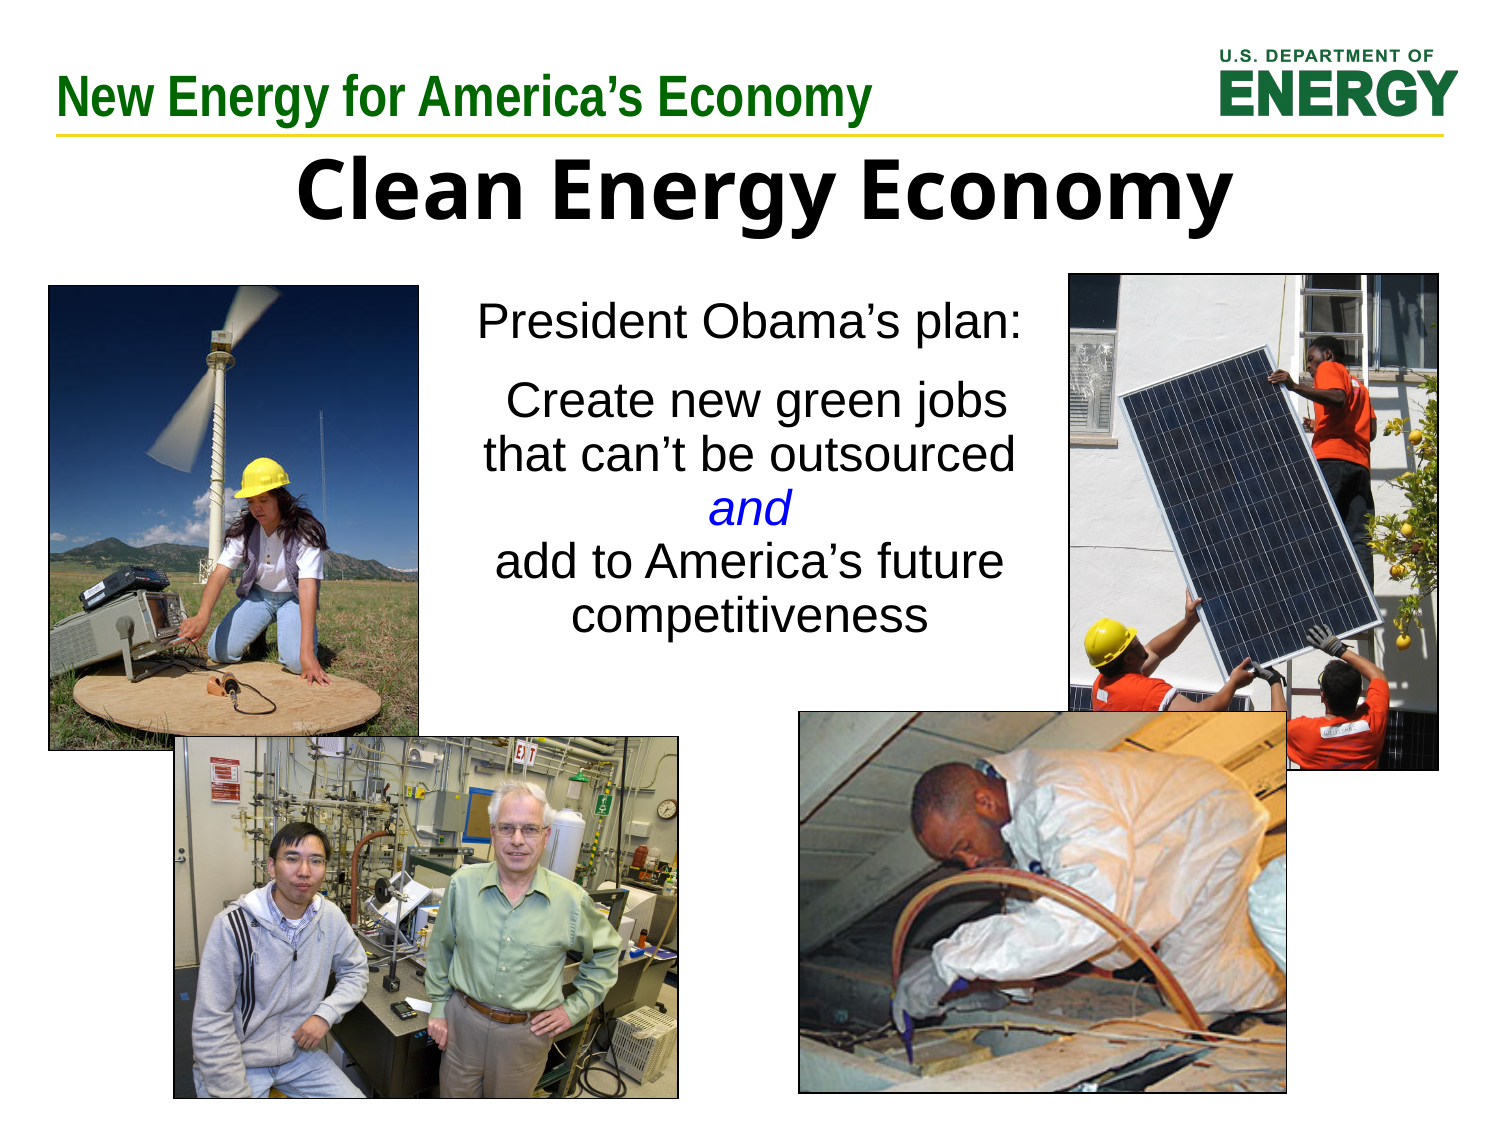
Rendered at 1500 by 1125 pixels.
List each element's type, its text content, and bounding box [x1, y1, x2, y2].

text_box New Energy for America’s Economy [41, 50, 893, 136]
text_box President Obama’s plan: Create new green jobs that can’t be outsourced and add to America’s future competitiveness [437, 287, 1063, 652]
text_box Clean Energy Economy [29, 110, 1500, 263]
picture [49, 285, 678, 1098]
picture [799, 274, 1438, 1093]
picture [1215, 41, 1459, 131]
